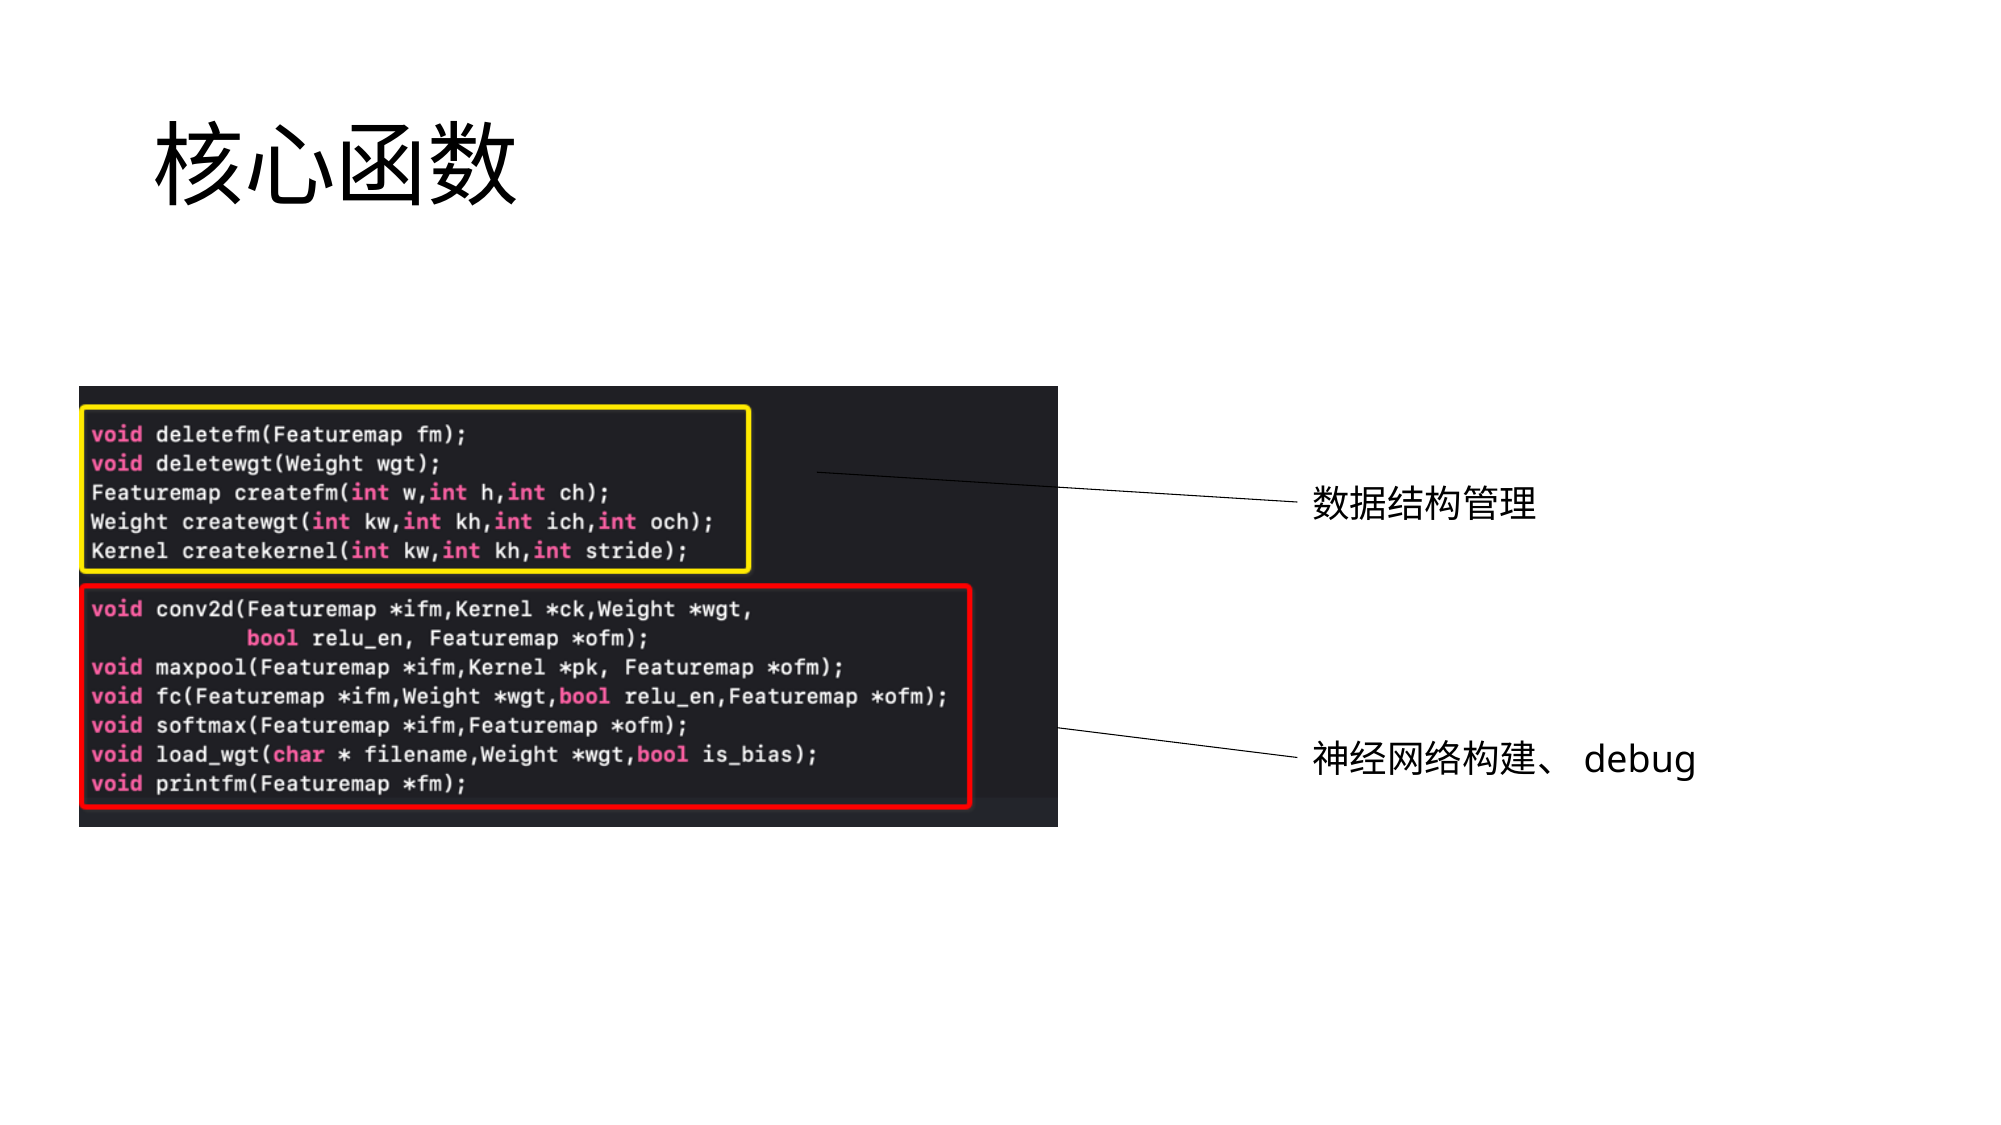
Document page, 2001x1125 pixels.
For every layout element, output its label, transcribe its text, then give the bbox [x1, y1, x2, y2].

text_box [1057, 727, 1298, 758]
text_box 神经网络构建、debug [1297, 727, 1780, 788]
text_box 数据结构管理 [1297, 472, 1780, 532]
title 核心函数 [137, 59, 1863, 278]
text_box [816, 472, 1298, 503]
picture [79, 386, 1058, 827]
